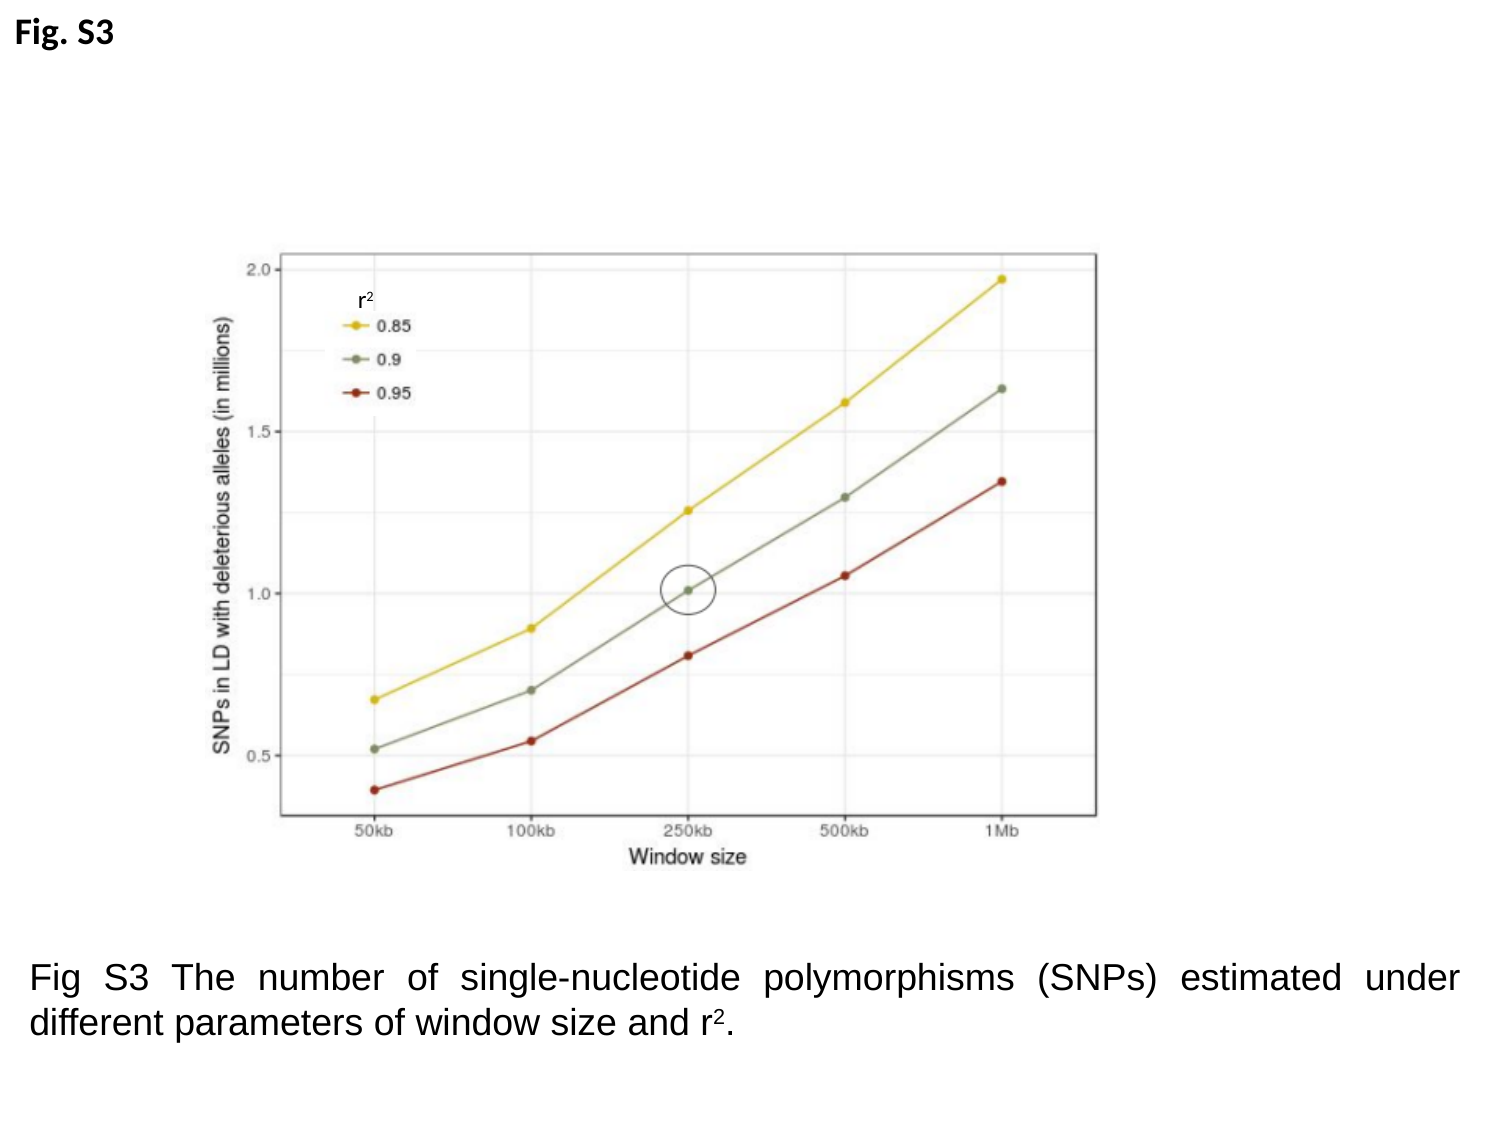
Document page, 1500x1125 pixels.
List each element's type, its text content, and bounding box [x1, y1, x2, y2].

text_box Fig. S3 [0, 0, 155, 60]
picture [205, 241, 1100, 871]
text_box Fig S3 The number of single-nucleotide polymorphisms (SNPs) estimated under different parameters of window size and r2. [14, 945, 1476, 1051]
